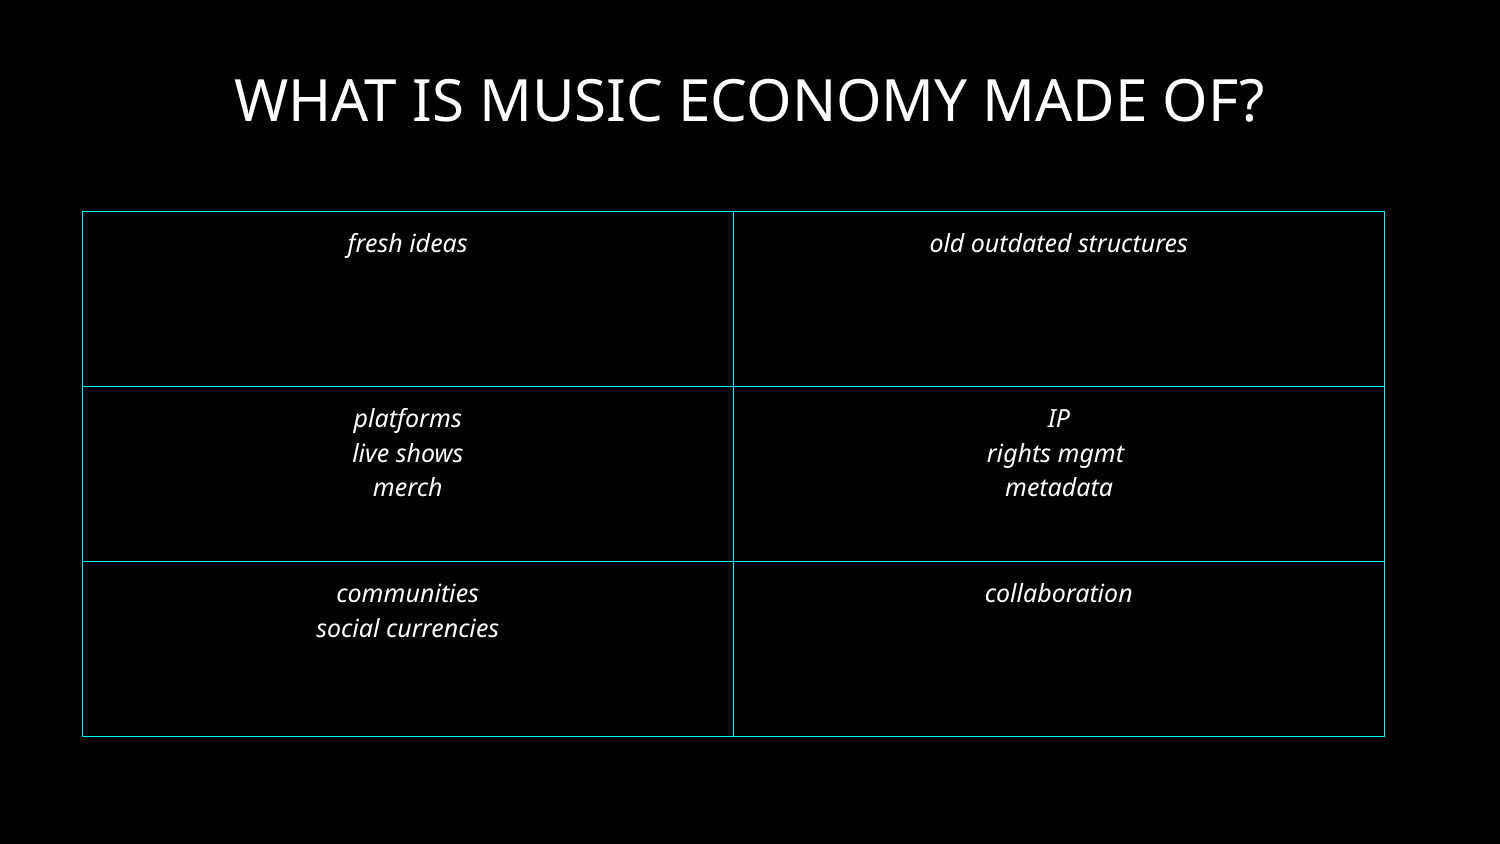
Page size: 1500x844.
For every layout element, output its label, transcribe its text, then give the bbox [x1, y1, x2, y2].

table_cell platforms live shows merch [83, 387, 733, 561]
table_header fresh ideas [83, 212, 733, 386]
table_cell IP rights mgmt metadata [734, 387, 1384, 561]
title WHAT IS MUSIC ECONOMY MADE OF? [51, 48, 1449, 156]
table_cell collaboration [734, 562, 1384, 736]
table_cell communities social currencies [83, 562, 733, 736]
table_header old outdated structures [734, 212, 1384, 386]
